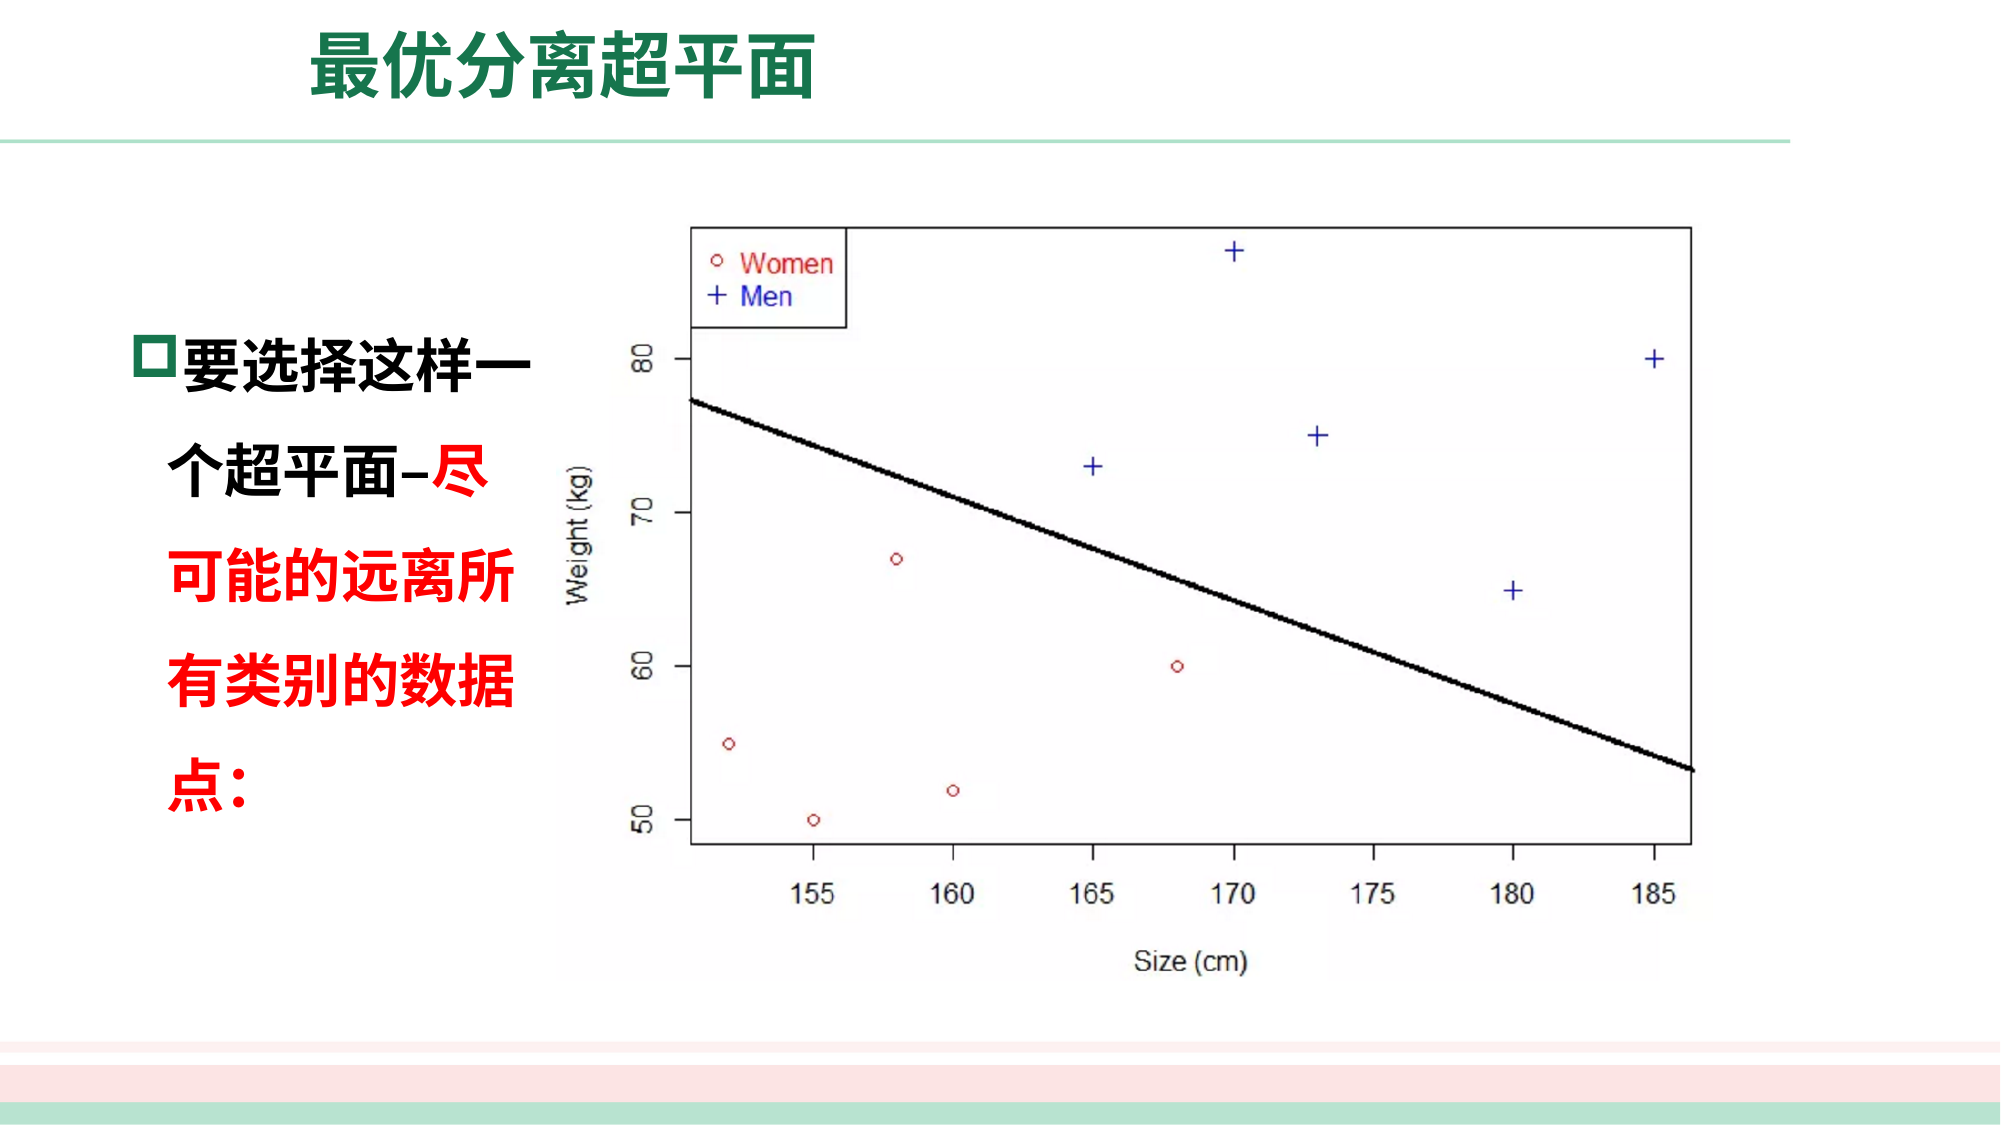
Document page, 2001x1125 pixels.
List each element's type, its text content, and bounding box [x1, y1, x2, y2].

picture [0, 0, 2001, 1125]
title 最优分离超平面 [293, 22, 1588, 117]
list 要选择这样一个超平面–尽可能的远离所有类别的数据点： [113, 286, 549, 908]
